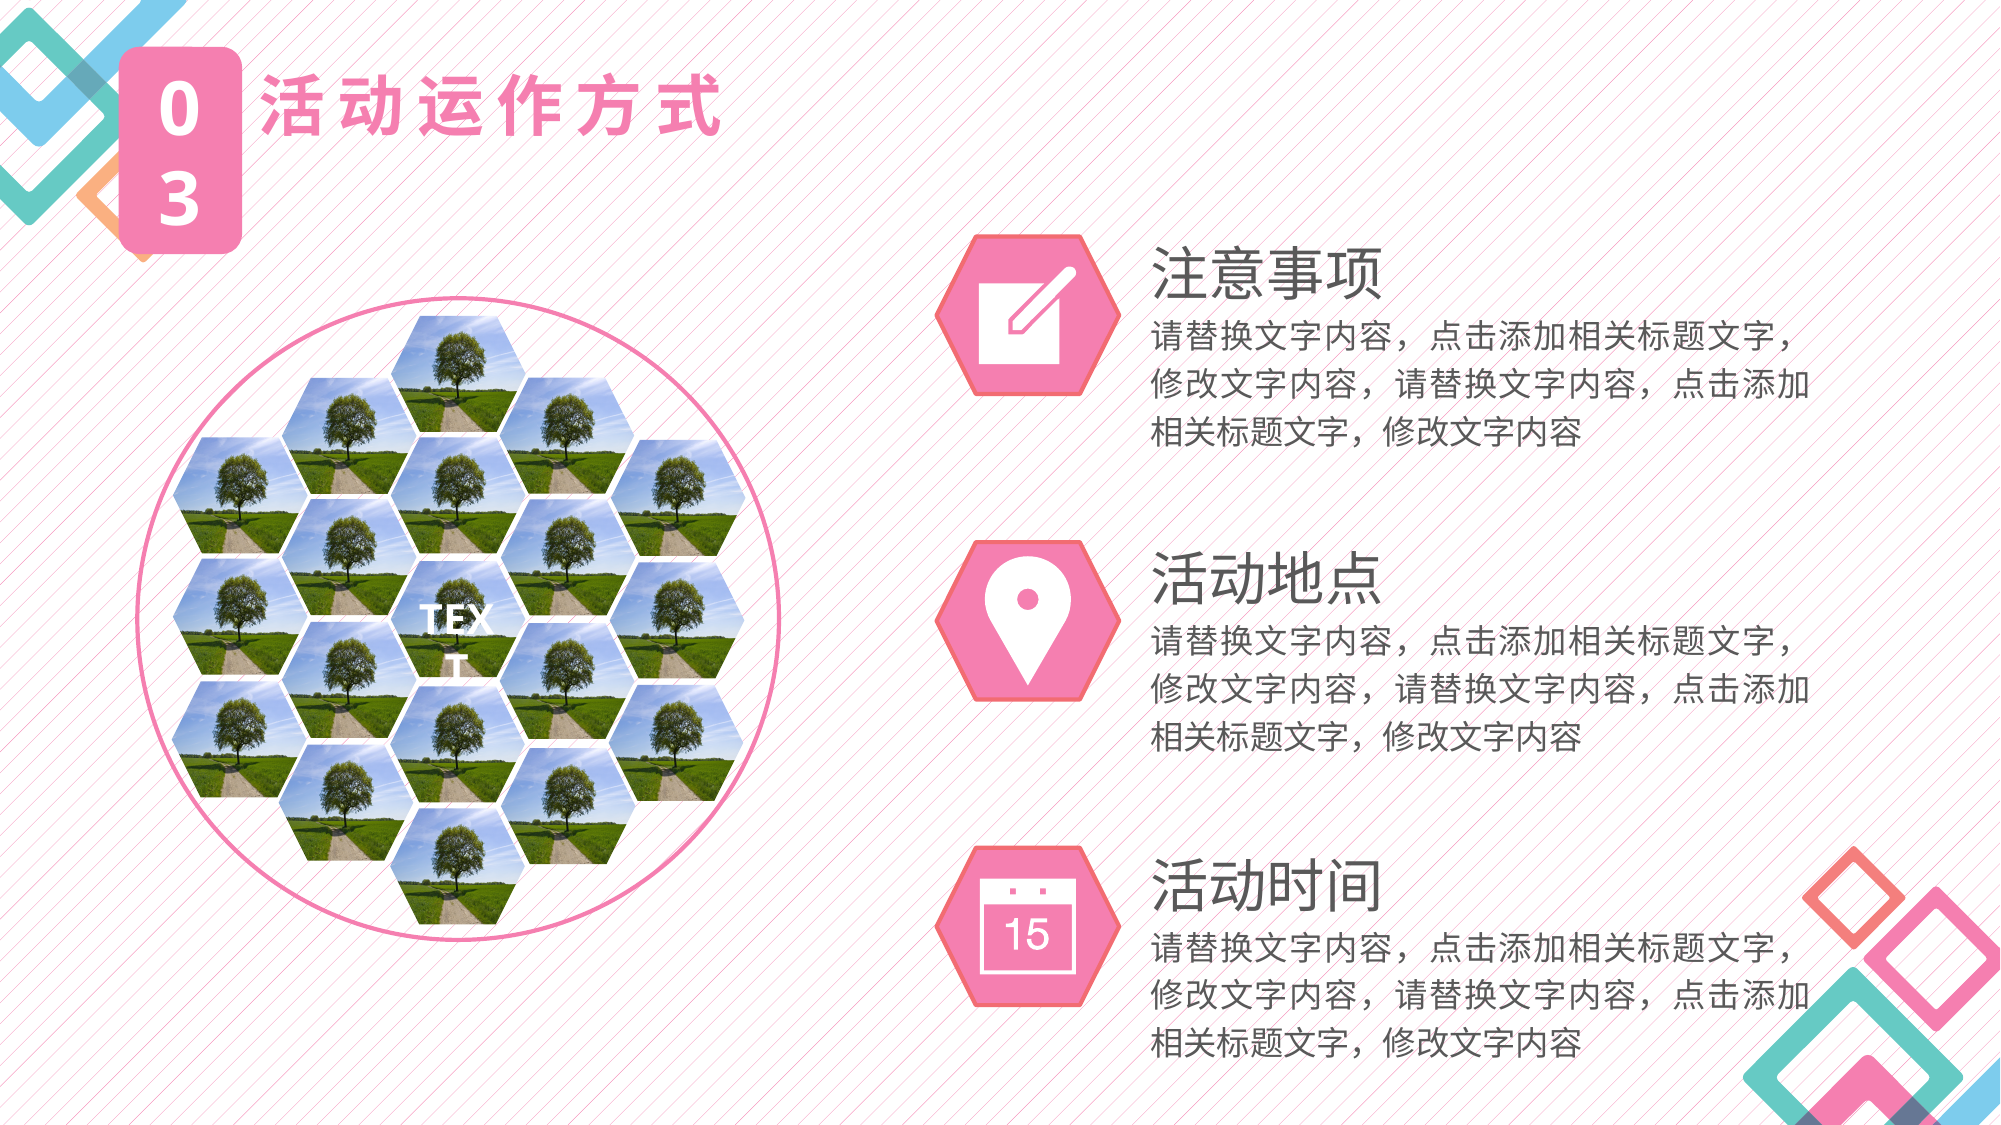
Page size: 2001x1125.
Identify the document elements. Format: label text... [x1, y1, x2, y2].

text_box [936, 208, 1827, 513]
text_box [137, 297, 780, 941]
text_box 活动运作方式 [244, 56, 901, 151]
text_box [936, 820, 1827, 1125]
text_box 03 [118, 46, 243, 255]
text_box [936, 513, 1827, 819]
